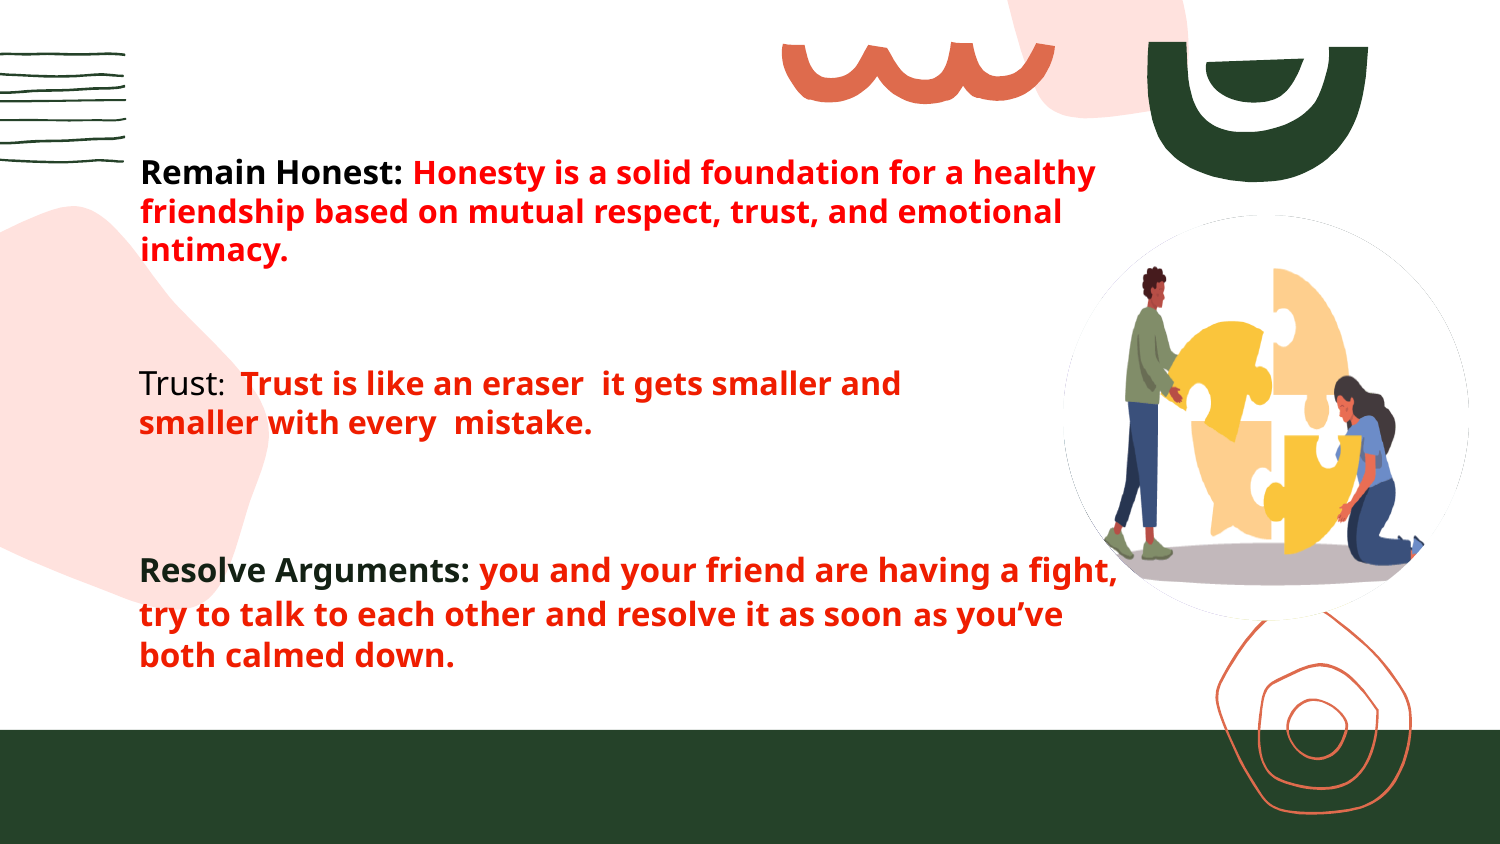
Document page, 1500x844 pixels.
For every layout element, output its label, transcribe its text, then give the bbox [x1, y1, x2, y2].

text_box Resolve Arguments: you and your friend are having a fight, try to talk to each other and resolve it as soon as you’ve both calmed down. [123, 534, 1137, 689]
title Remain Honest: Honesty is a solid foundation for a healthy friendship based on mutual respect, trust, and emotional intimacy. [125, 135, 1146, 274]
picture [1062, 214, 1470, 621]
text_box Trust: Trust is like an eraser it gets smaller and smaller with every mistake. [123, 347, 1033, 456]
